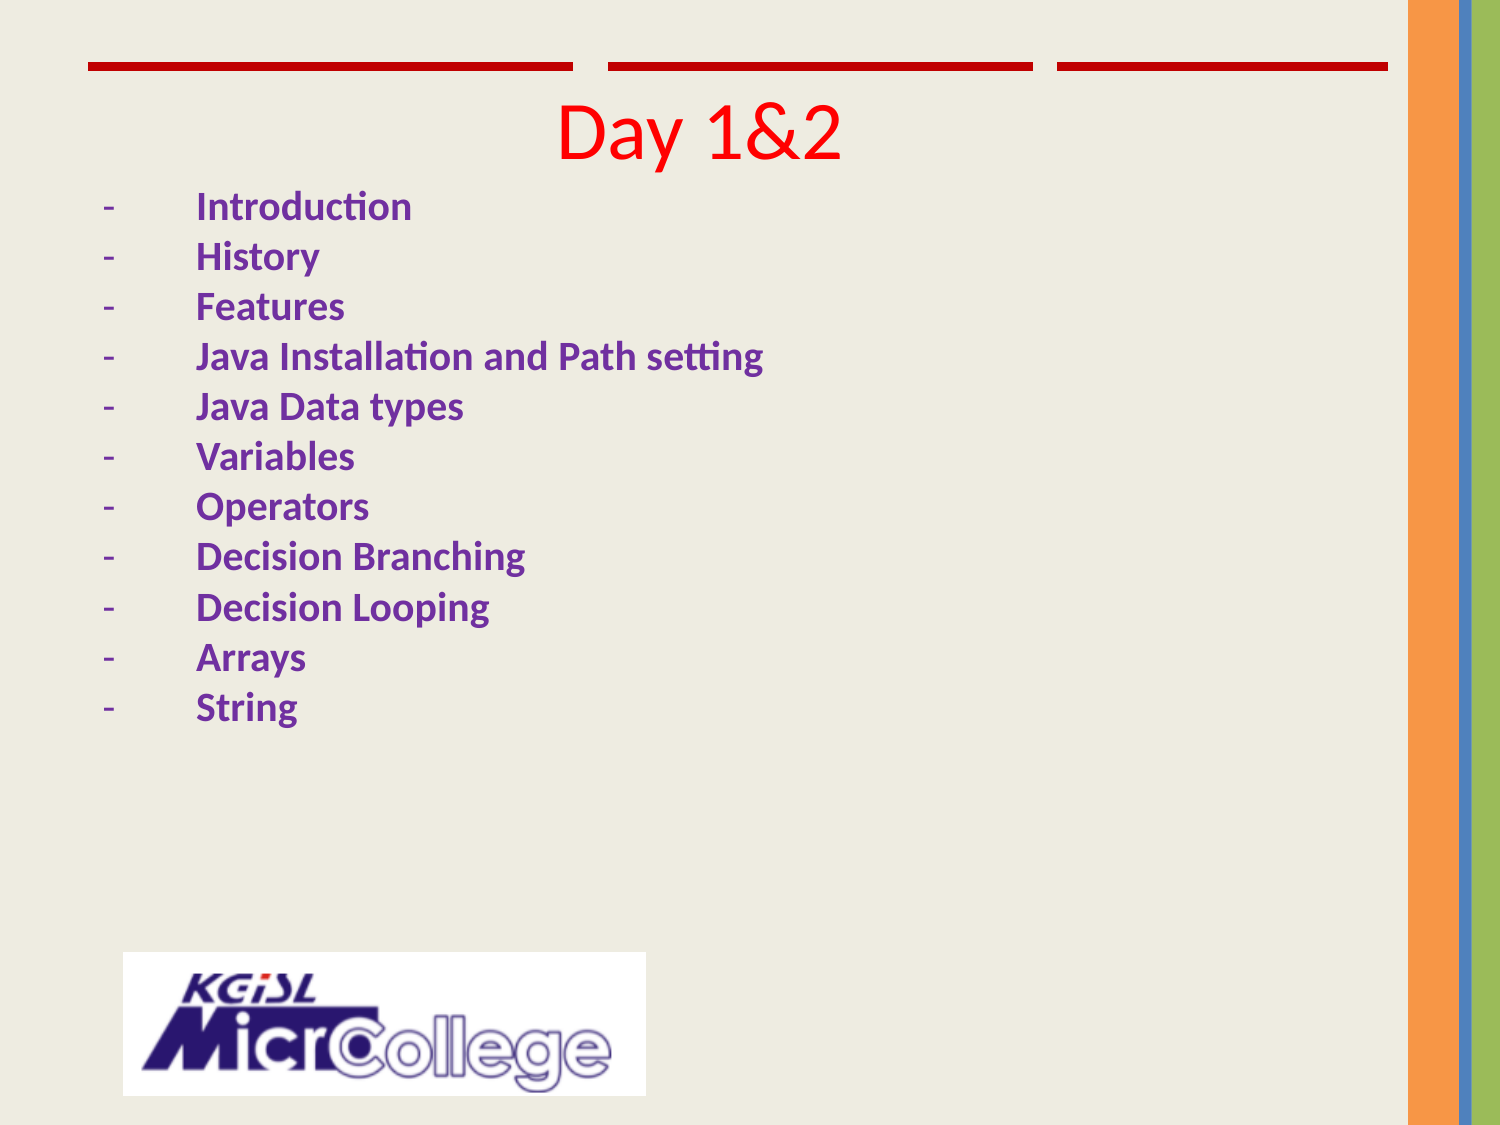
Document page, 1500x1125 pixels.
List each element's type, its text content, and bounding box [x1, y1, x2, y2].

picture [123, 951, 647, 1097]
list Day 1&2 Introduction History Features Java Installation and Path setting Java Data types Variables Operators Decision Branching Decision Looping Arrays String [87, 90, 1313, 1100]
